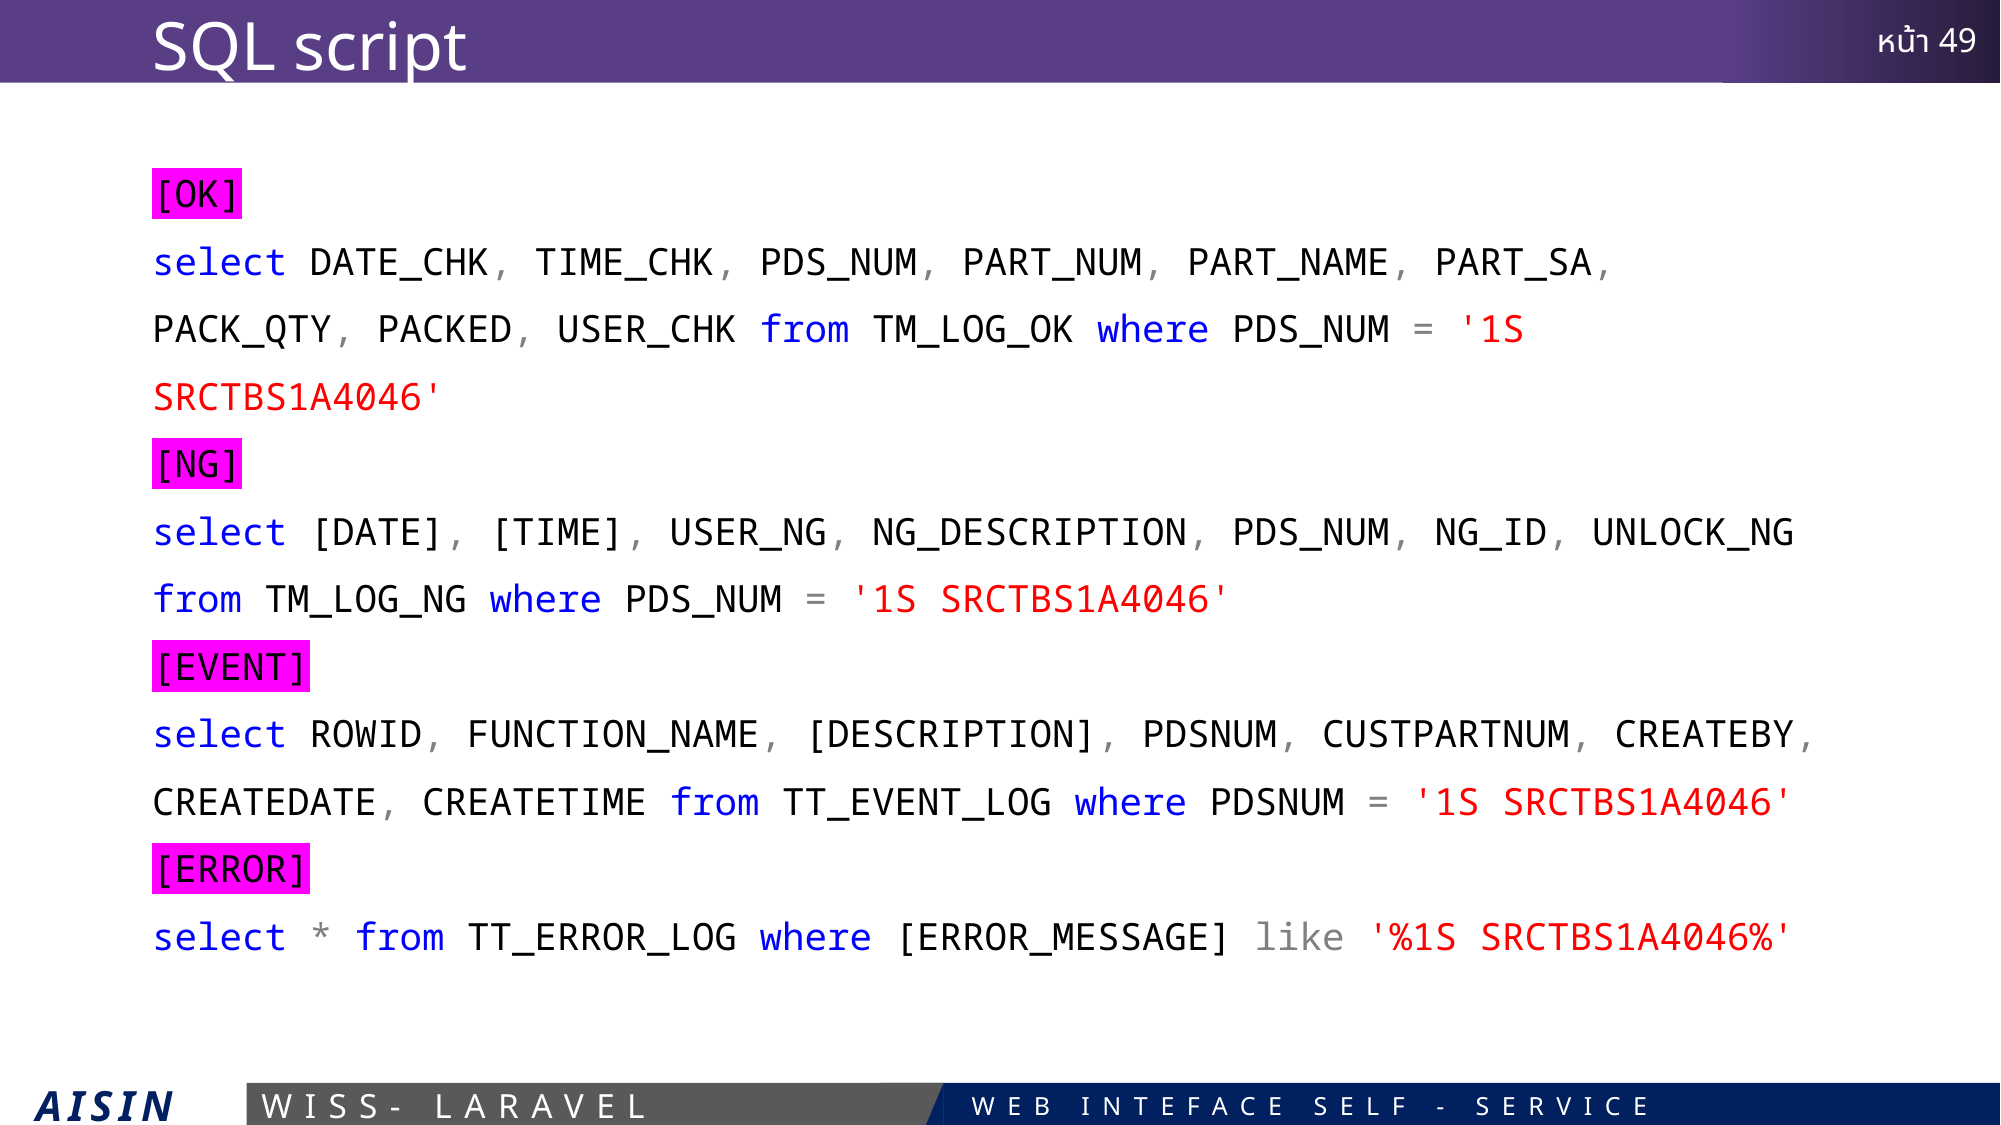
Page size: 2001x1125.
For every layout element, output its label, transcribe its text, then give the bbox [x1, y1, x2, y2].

text_box [OK] select DATE_CHK, TIME_CHK, PDS_NUM, PART_NUM, PART_NAME, PART_SA, PACK_QTY, PACKED, USER_CHK from TM_LOG_OK where PDS_NUM = '1S SRCTBS1A4046' [NG] select [DATE], [TIME], USER_NG, NG_DESCRIPTION, PDS_NUM, NG_ID, UNLOCK_NG from TM_LOG_NG where PDS_NUM = '1S SRCTBS1A4046' [EVENT] select ROWID, FUNCTION_NAME, [DESCRIPTION], PDSNUM, CUSTPARTNUM, CREATEBY, CREATEDATE, CREATETIME from TT_EVENT_LOG where PDSNUM = '1S SRCTBS1A4046' [ERROR] select * from TT_ERROR_LOG where [ERROR_MESSAGE] like '%1S SRCTBS1A4046%' [137, 140, 1841, 966]
title SQL script [137, 0, 1863, 99]
